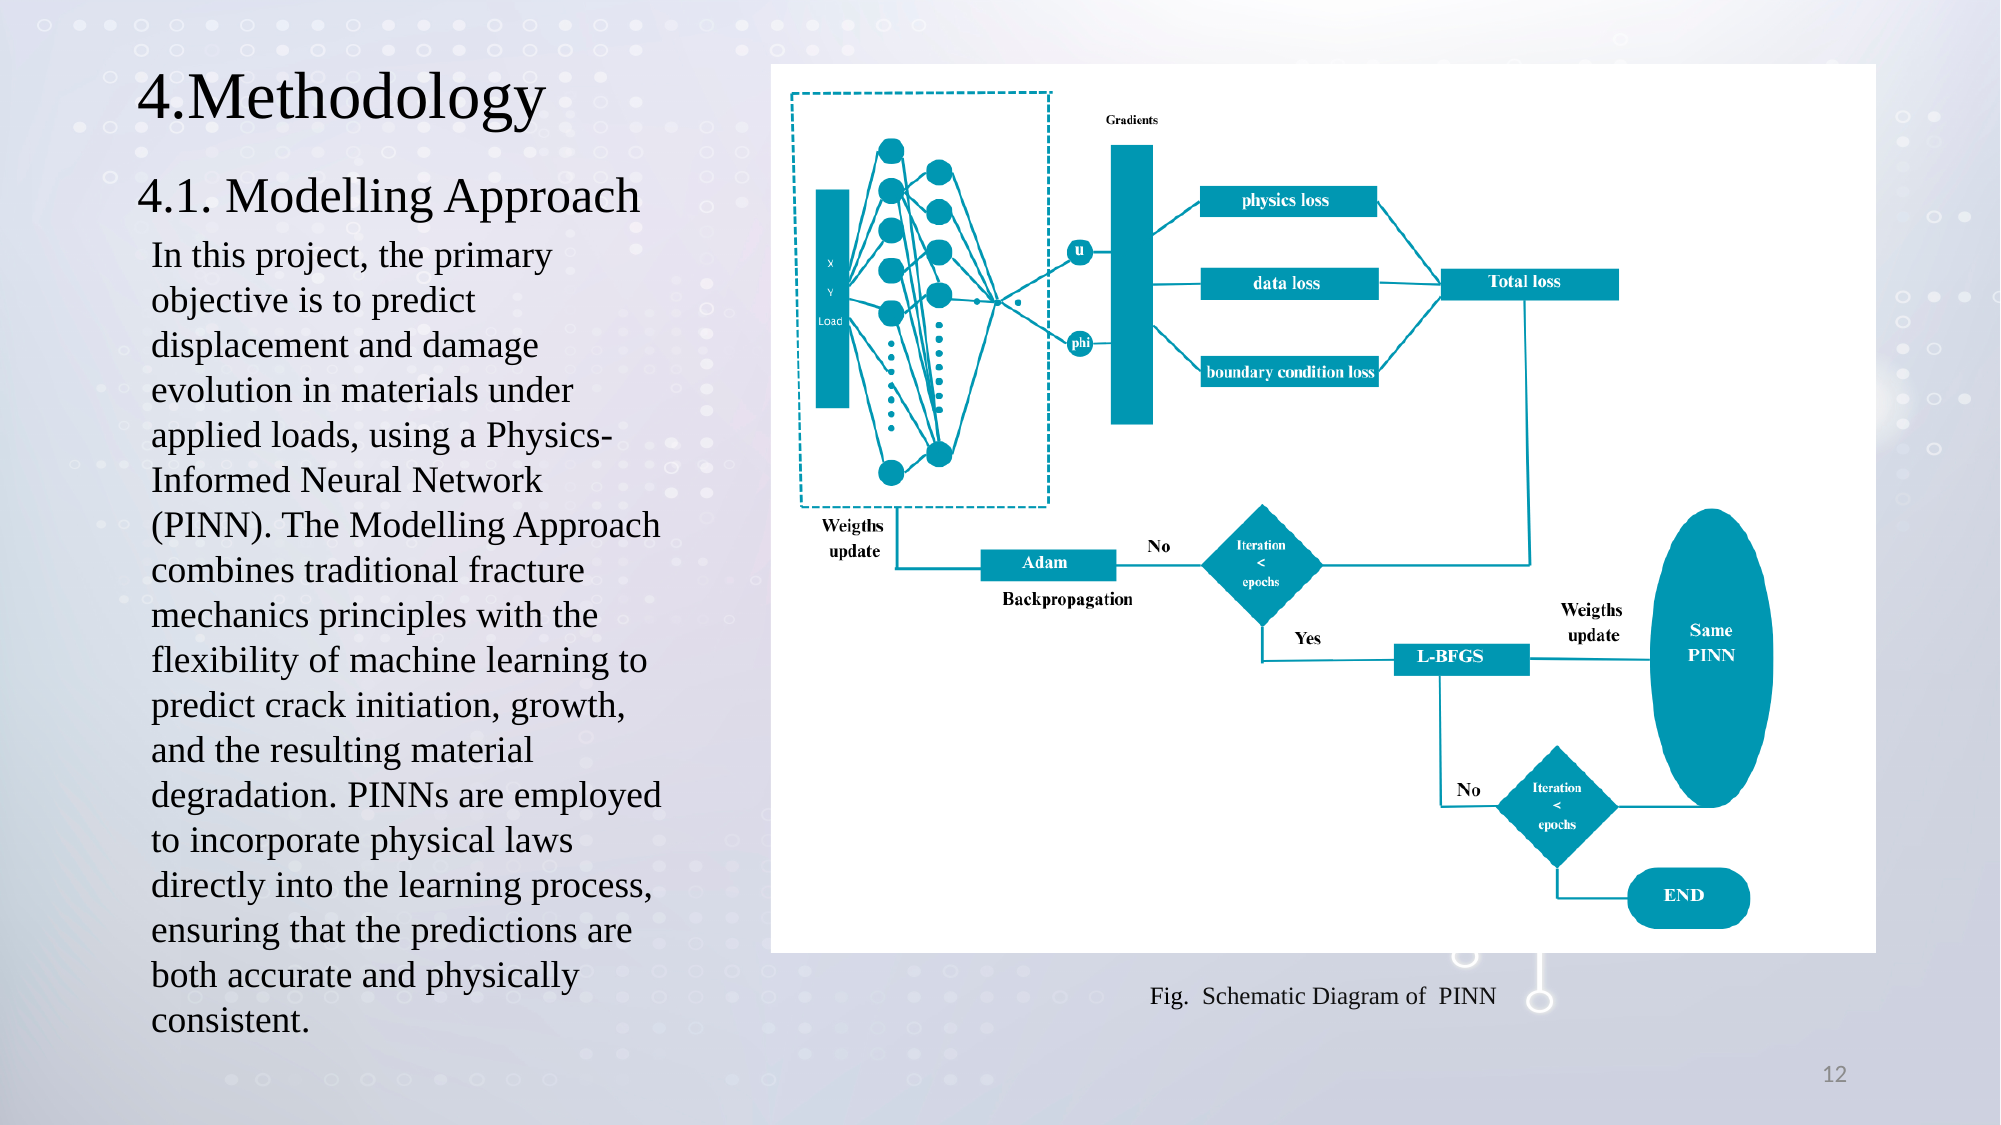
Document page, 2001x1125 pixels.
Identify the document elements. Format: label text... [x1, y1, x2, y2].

slide_number 12 [1412, 1042, 1863, 1103]
text_box Fig. Schematic Diagram of PINN [1134, 972, 1519, 1018]
text_box In this project, the primary objective is to predict displacement and damage evolution in materials under applied loads, using a Physics-Informed Neural Network (PINN). The Modelling Approach combines traditional fracture mechanics principles with the flexibility of machine learning to predict crack initiation, growth, and the resulting material degradation. PINNs are employed to incorporate physical laws directly into the learning process, ensuring that the predictions are both accurate and physically consistent. [136, 222, 688, 1093]
text_box 4.Methodology [122, 44, 1024, 140]
picture [0, 0, 2001, 1125]
text_box 4.1. Modelling Approach [122, 155, 770, 230]
